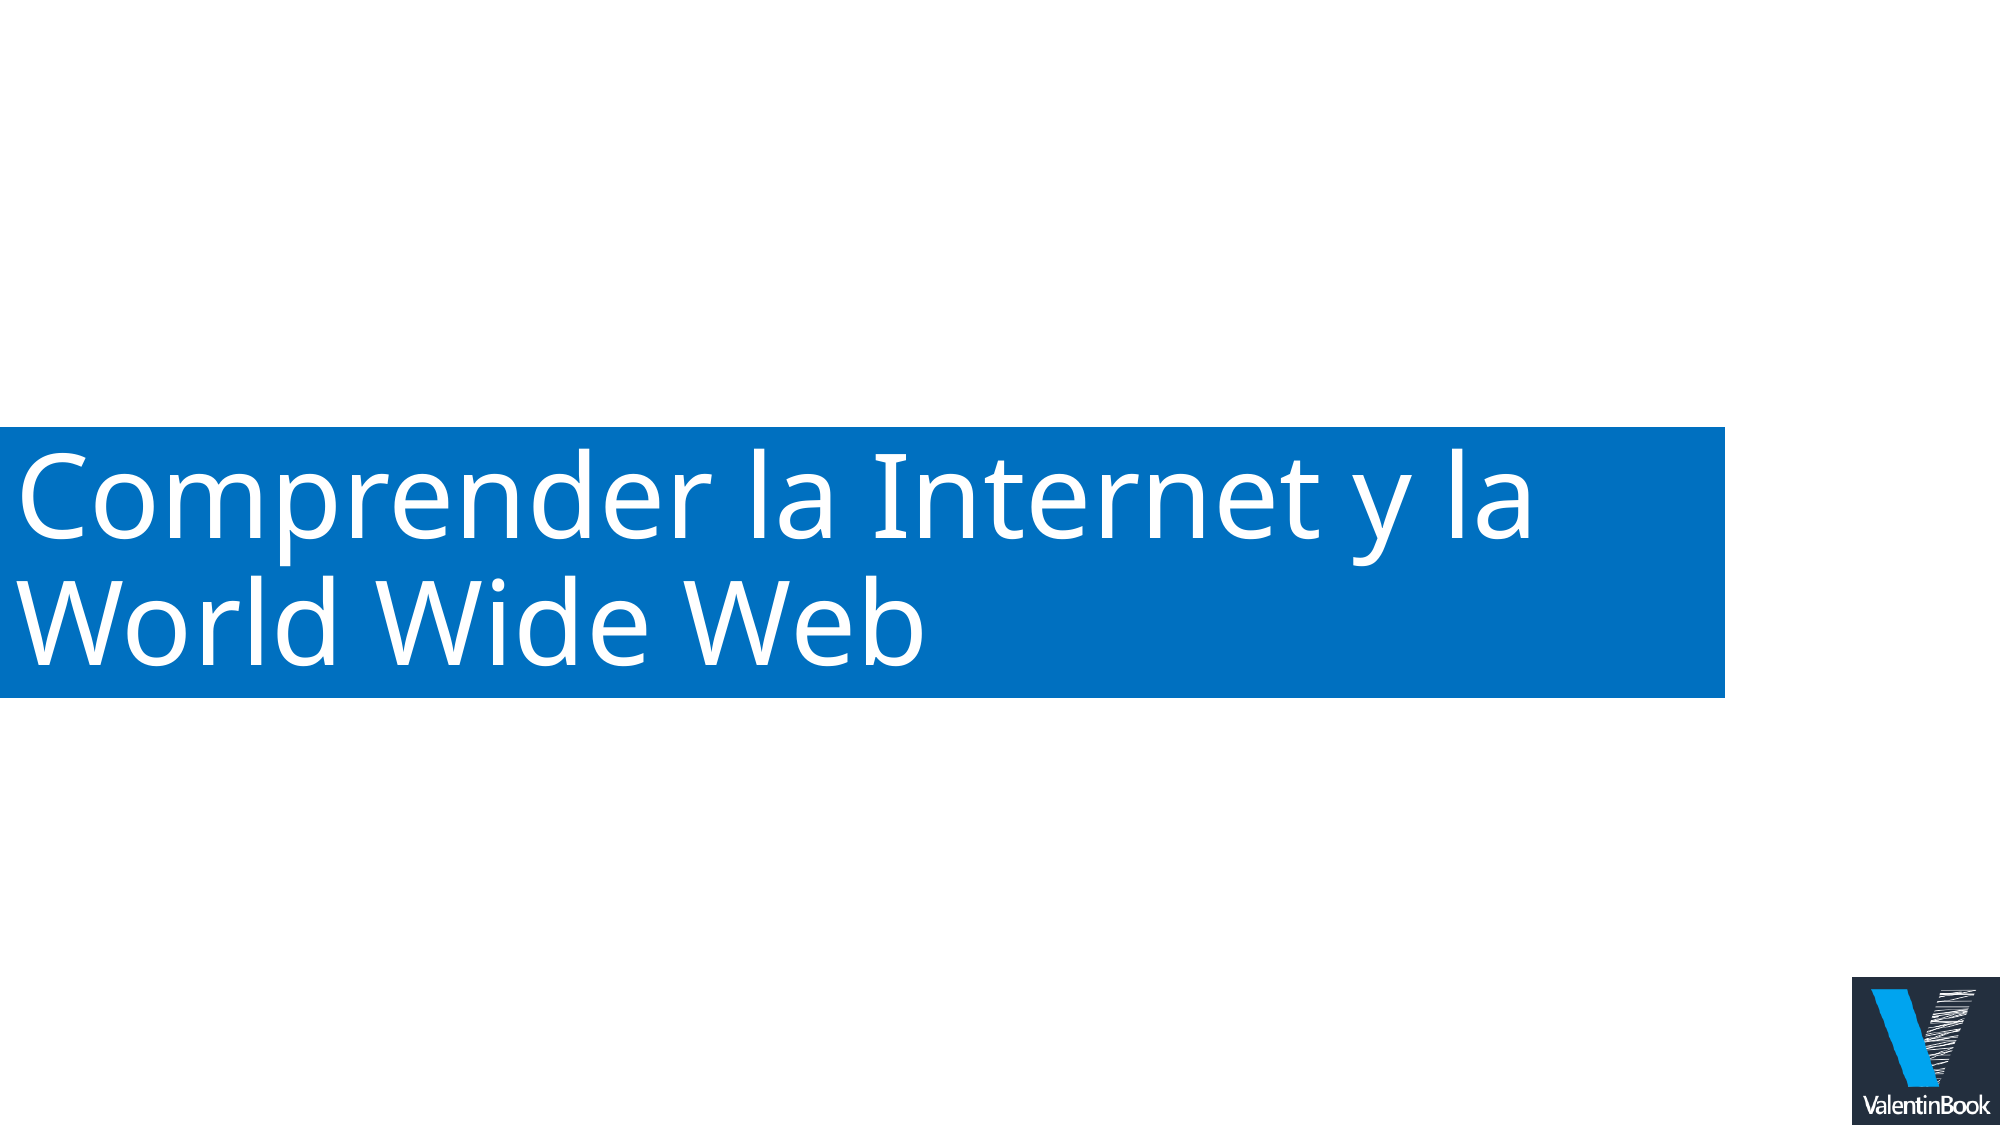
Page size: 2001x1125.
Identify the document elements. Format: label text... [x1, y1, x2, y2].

picture [1852, 977, 2000, 1125]
title Comprender la Internet y la World Wide Web [0, 427, 1725, 698]
